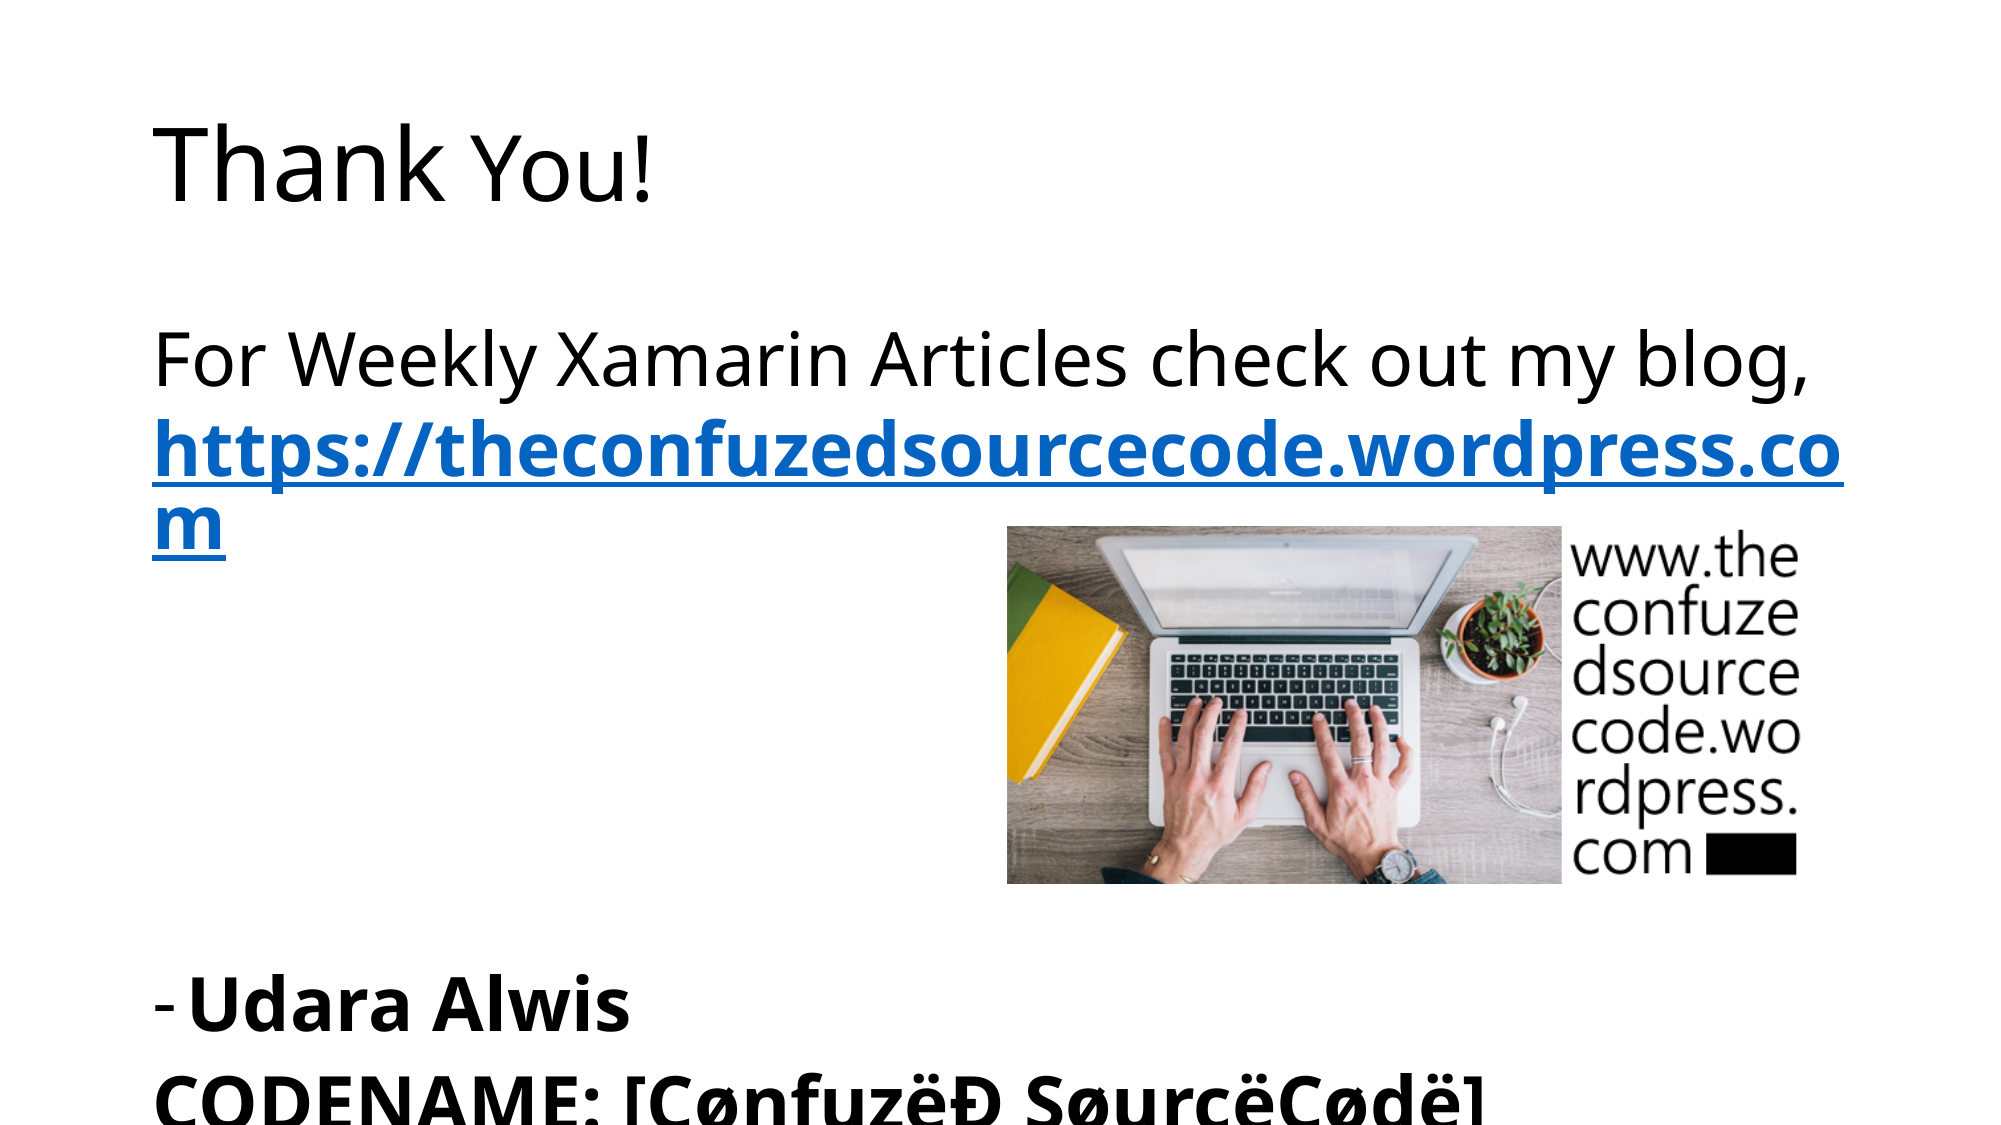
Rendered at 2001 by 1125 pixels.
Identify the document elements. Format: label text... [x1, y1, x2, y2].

title Thank You! [137, 59, 1863, 278]
list For Weekly Xamarin Articles check out my blog, https://theconfuzedsourcecode.wordpress.com Udara Alwis CODENAME: [ÇøŋfuzëÐ SøurcëÇødë] [137, 314, 1863, 1083]
picture [1007, 526, 1807, 884]
